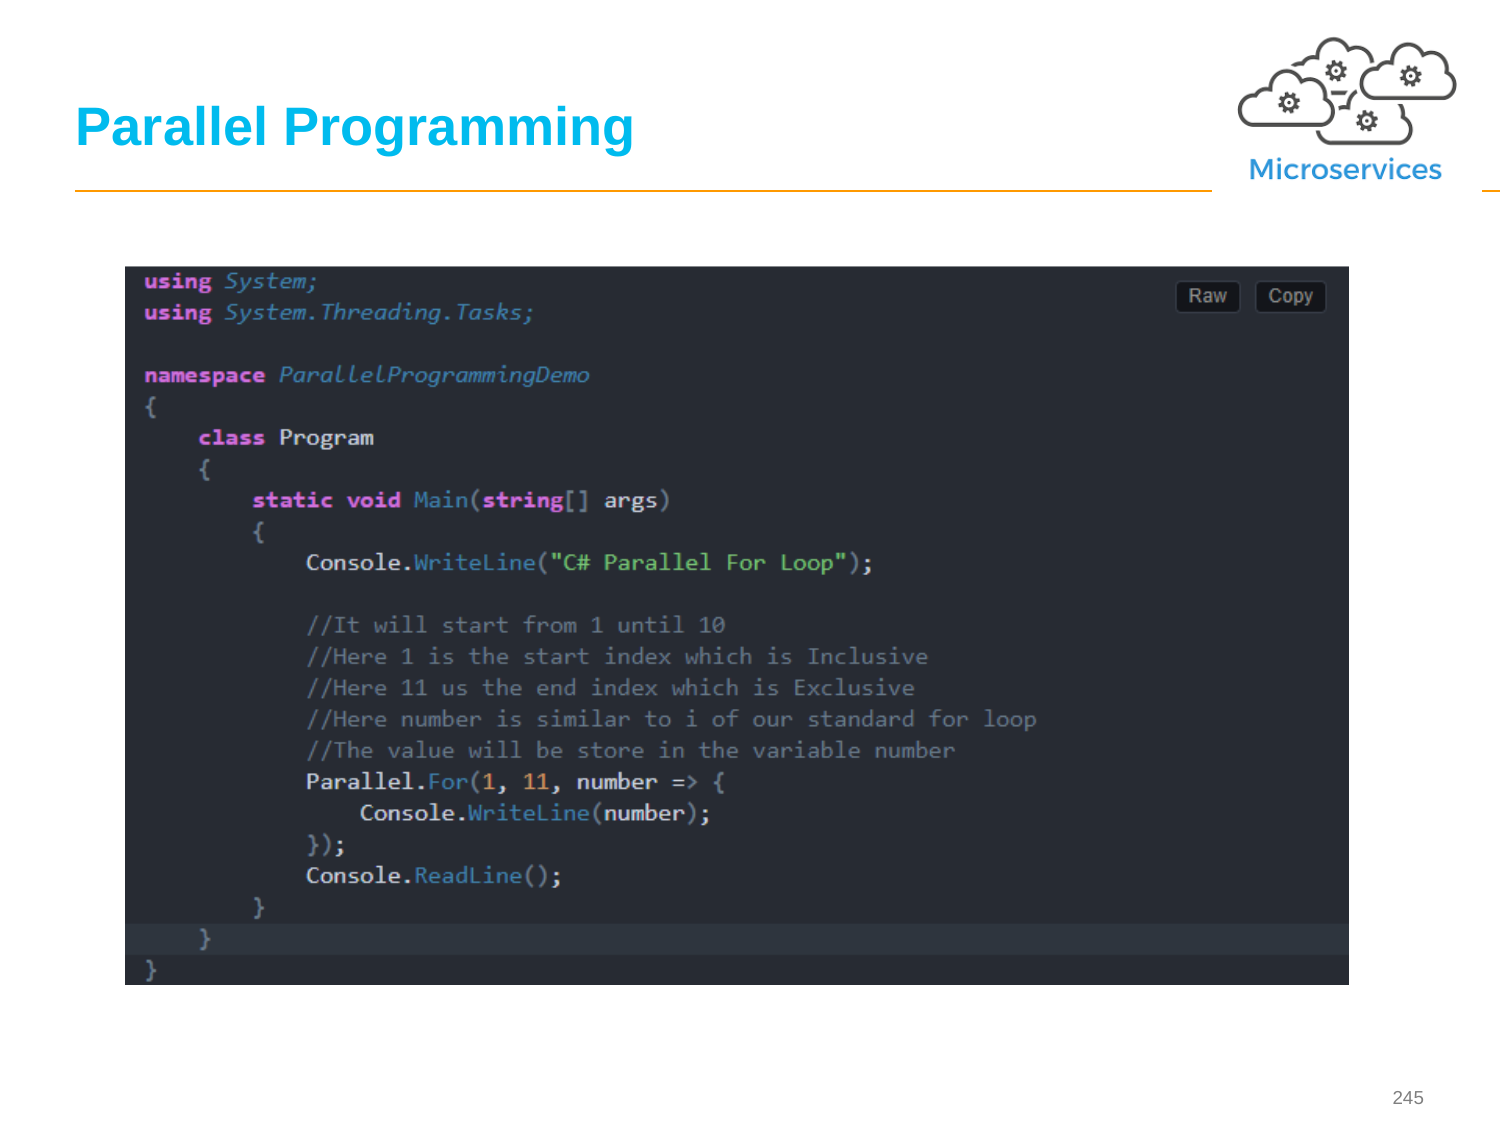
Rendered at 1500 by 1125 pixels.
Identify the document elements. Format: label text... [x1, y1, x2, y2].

picture [1212, 1, 1482, 203]
picture [124, 262, 1349, 985]
title Parallel Programming [75, 27, 1422, 157]
